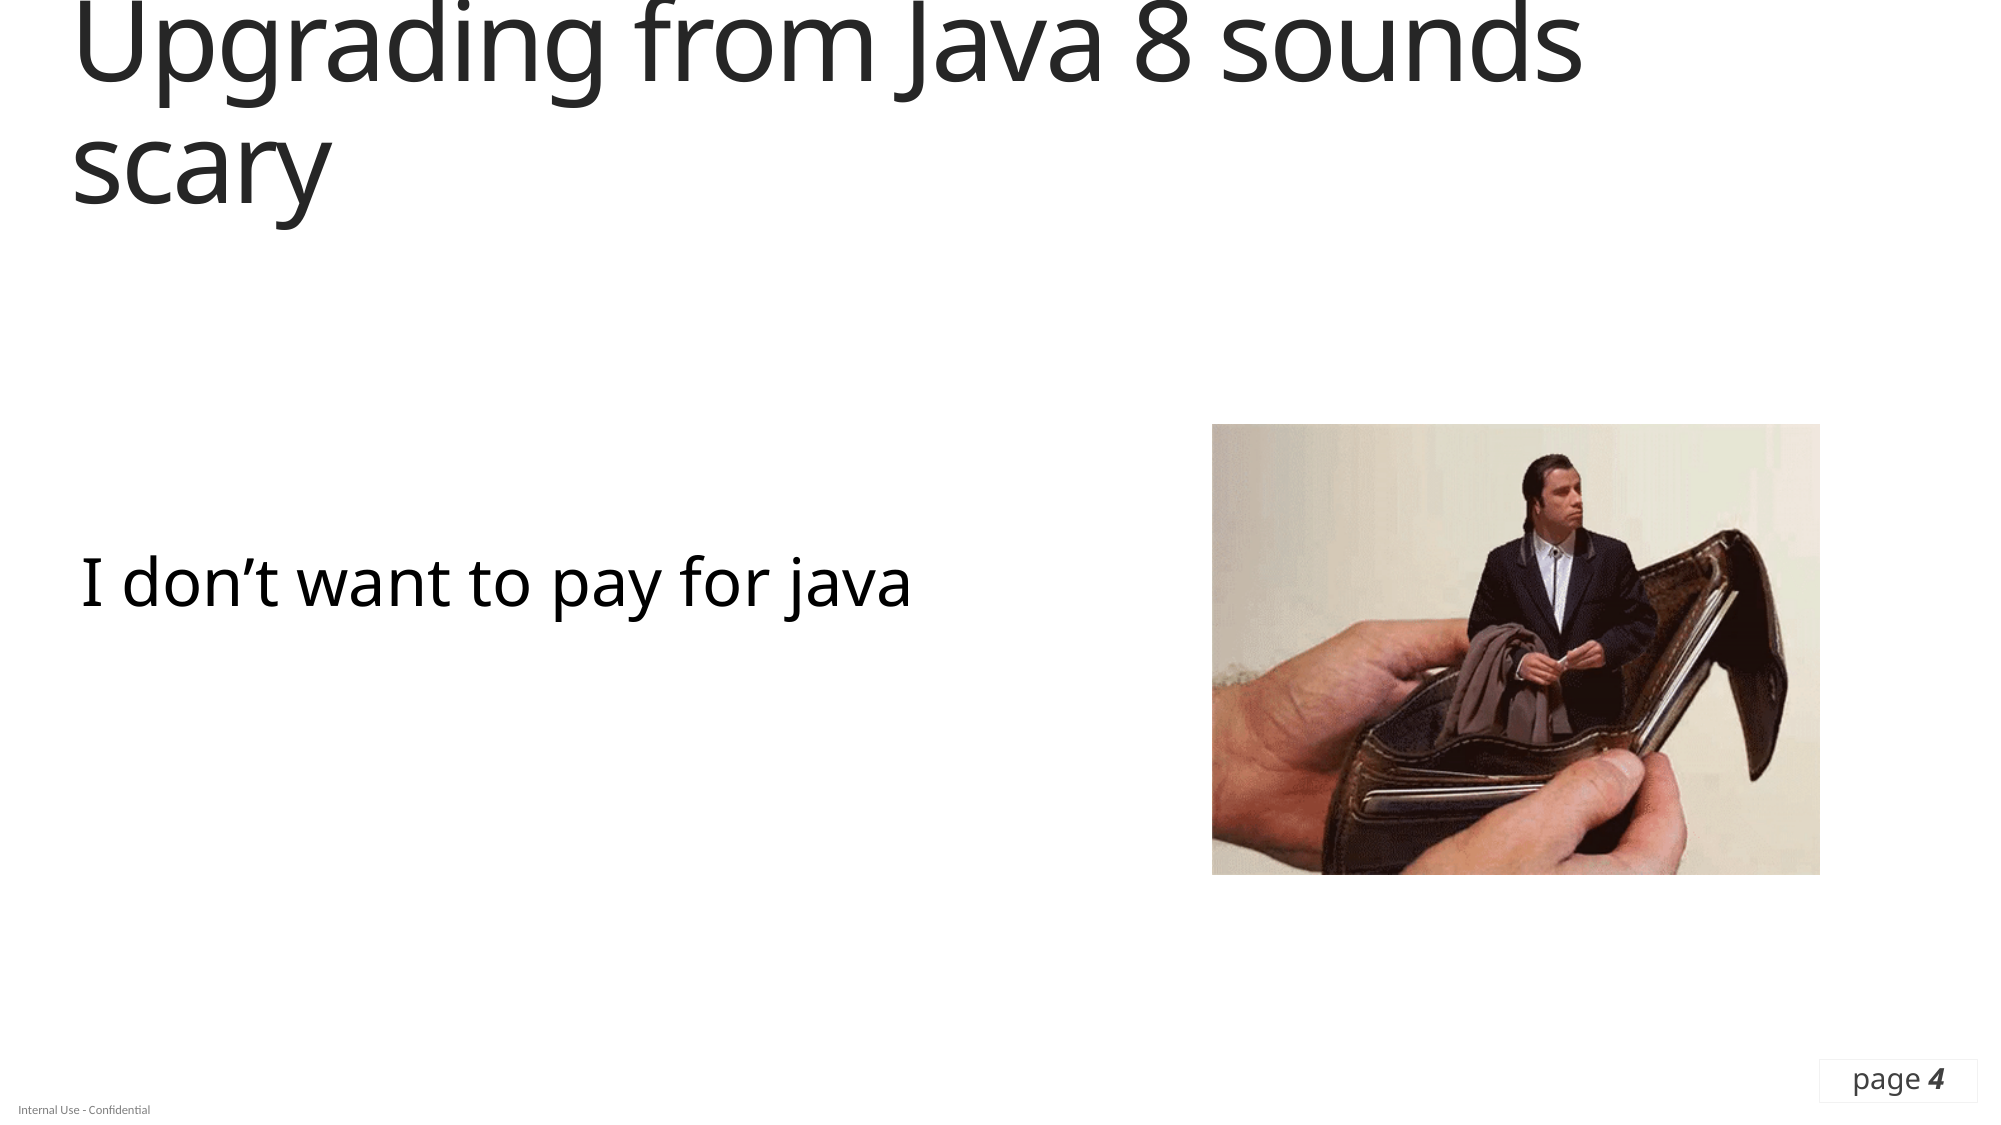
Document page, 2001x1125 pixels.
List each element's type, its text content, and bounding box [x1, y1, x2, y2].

slide_number page 4 [1819, 1059, 1978, 1103]
title Upgrading from Java 8 sounds scary [70, 70, 1786, 142]
picture [1212, 424, 1820, 875]
text_box I don’t want to pay for java [66, 532, 930, 627]
